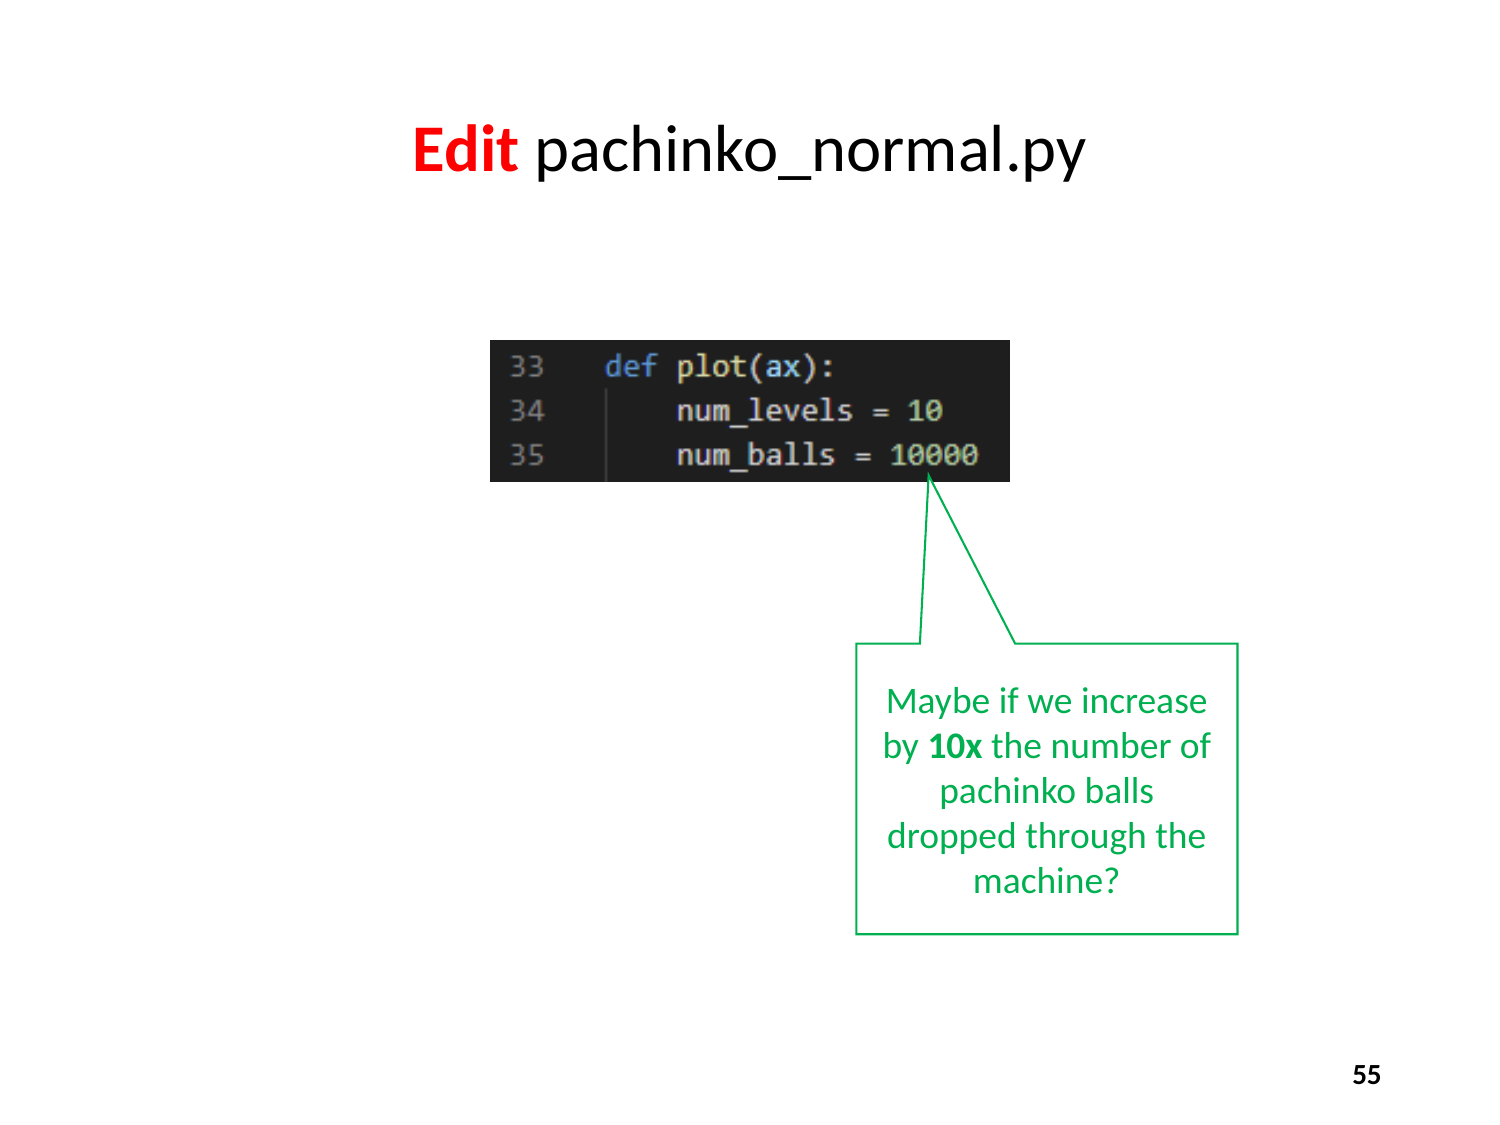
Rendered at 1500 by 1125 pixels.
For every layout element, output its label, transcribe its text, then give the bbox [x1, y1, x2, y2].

title Edit pachinko_normal.py [103, 59, 1397, 241]
slide_number 55 [1059, 1042, 1397, 1103]
text_box Maybe if we increase by 10x the number of pachinko balls dropped through the machine? [855, 482, 1239, 936]
picture [490, 340, 1010, 482]
